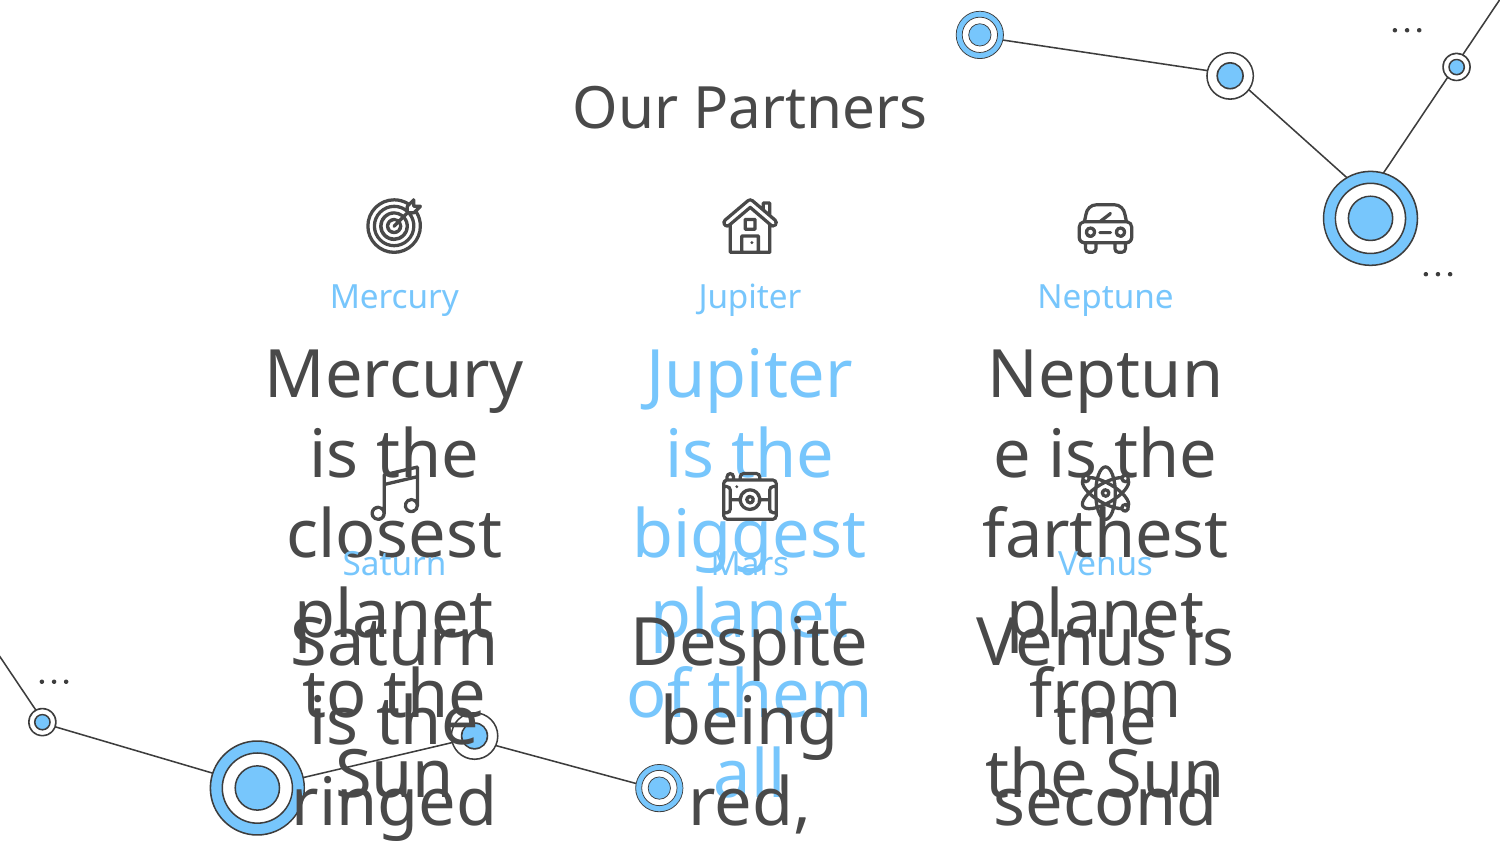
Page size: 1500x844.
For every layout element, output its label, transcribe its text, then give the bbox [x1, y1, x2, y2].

table_header [464, 738, 473, 744]
text_box [366, 198, 423, 254]
title Our Partners [506, 55, 993, 150]
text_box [721, 197, 779, 255]
subtitle Venus [960, 527, 1251, 583]
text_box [721, 471, 779, 522]
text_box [1079, 464, 1132, 522]
subtitle Despite being red, Mars is actually a cold place [590, 583, 910, 684]
subtitle Saturn is the ringed one and a gas giant [249, 583, 540, 684]
subtitle Mercury [249, 260, 540, 316]
subtitle Jupiter [605, 260, 895, 336]
subtitle Neptune [960, 260, 1251, 316]
table_header [297, 790, 302, 810]
subtitle Venus is the second planet from the Sun [960, 583, 1251, 684]
subtitle Jupiter is the biggest planet of them all [605, 336, 895, 417]
subtitle Saturn [249, 527, 540, 583]
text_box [1077, 202, 1134, 255]
subtitle Neptune is the farthest planet from the Sun [960, 316, 1251, 417]
subtitle Mars [590, 527, 910, 583]
text_box [370, 465, 420, 521]
subtitle Mercury is the closest planet to the Sun [249, 316, 540, 417]
